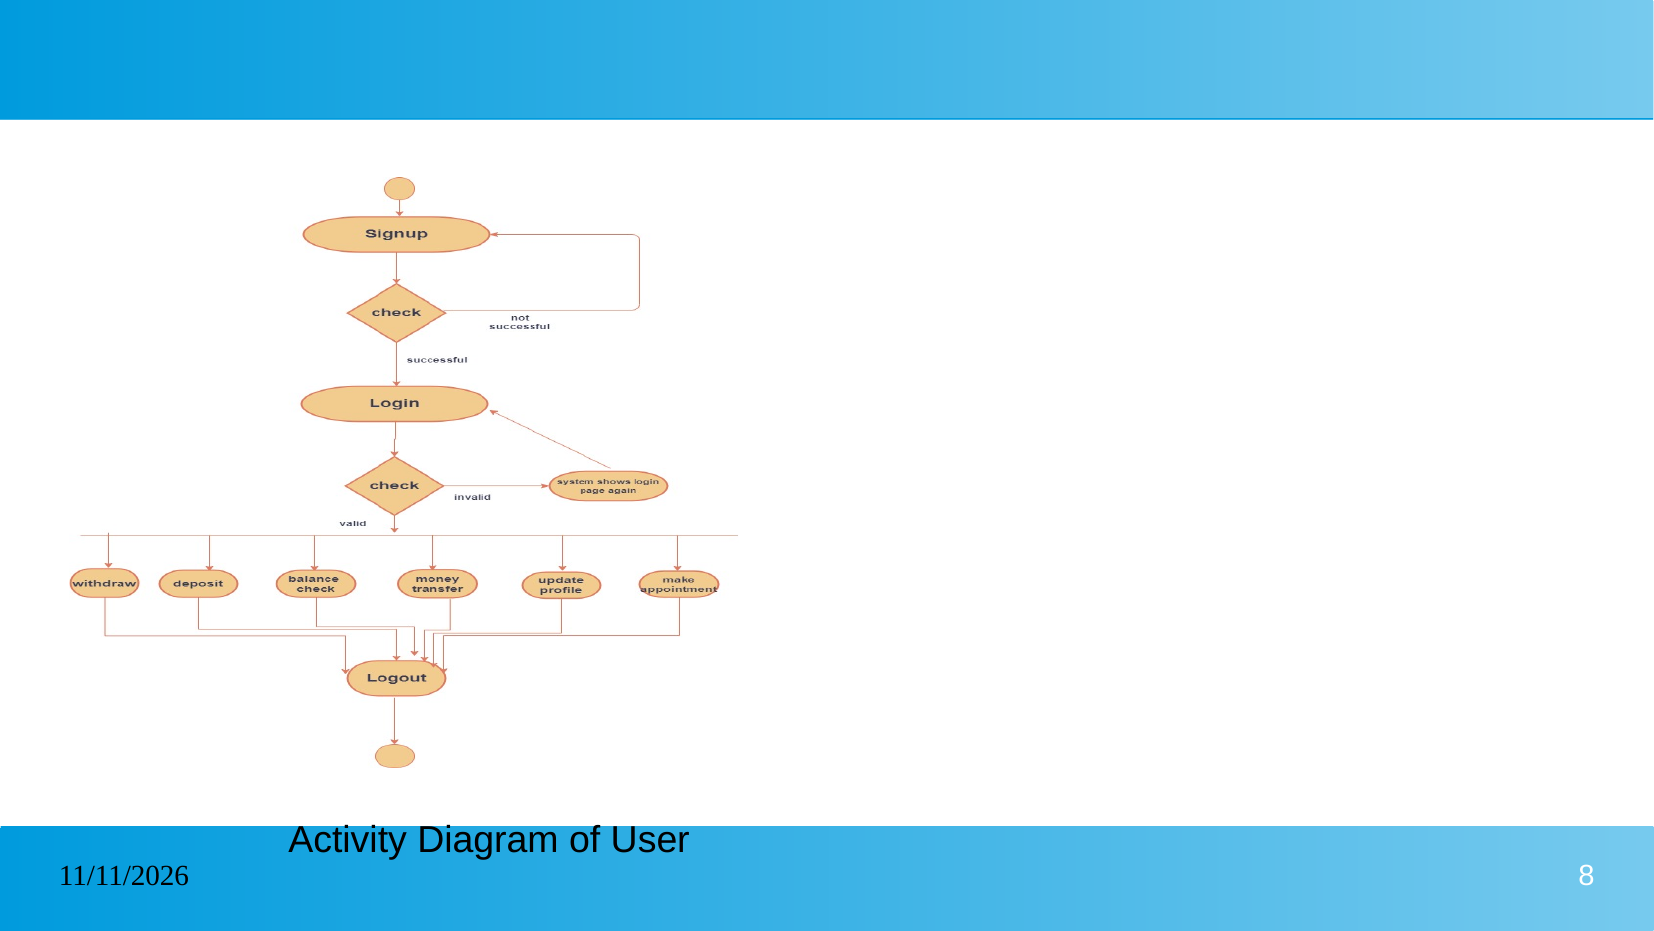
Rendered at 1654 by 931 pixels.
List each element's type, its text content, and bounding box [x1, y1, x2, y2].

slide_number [59, 856, 443, 916]
text_box Activity Diagram of User [69, 177, 739, 768]
slide_number 8 [1210, 856, 1595, 916]
